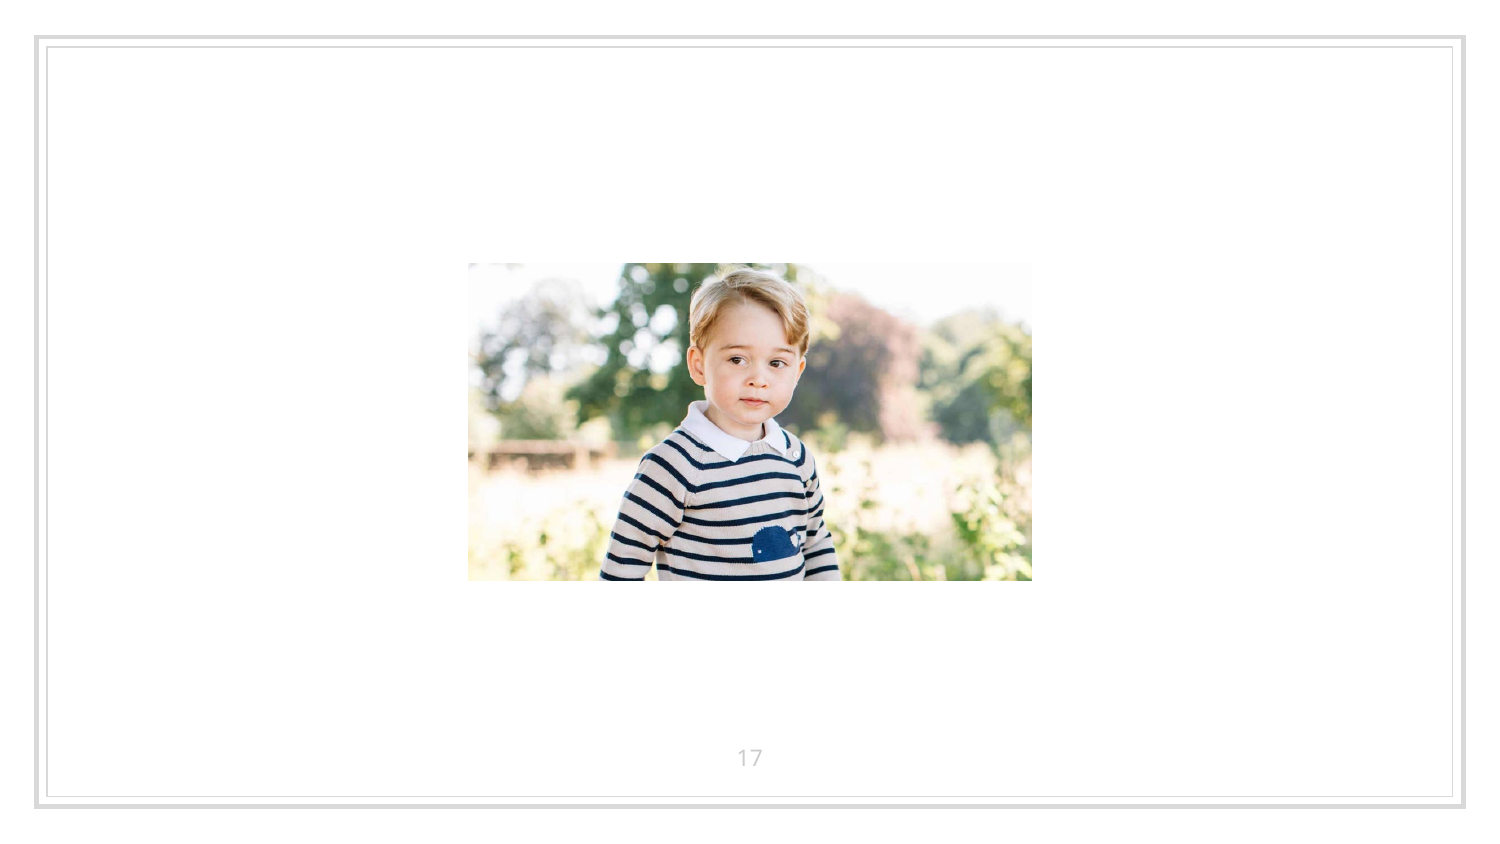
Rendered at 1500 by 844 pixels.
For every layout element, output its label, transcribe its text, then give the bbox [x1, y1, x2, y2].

slide_number 17 [705, 725, 795, 790]
picture [468, 263, 1032, 581]
